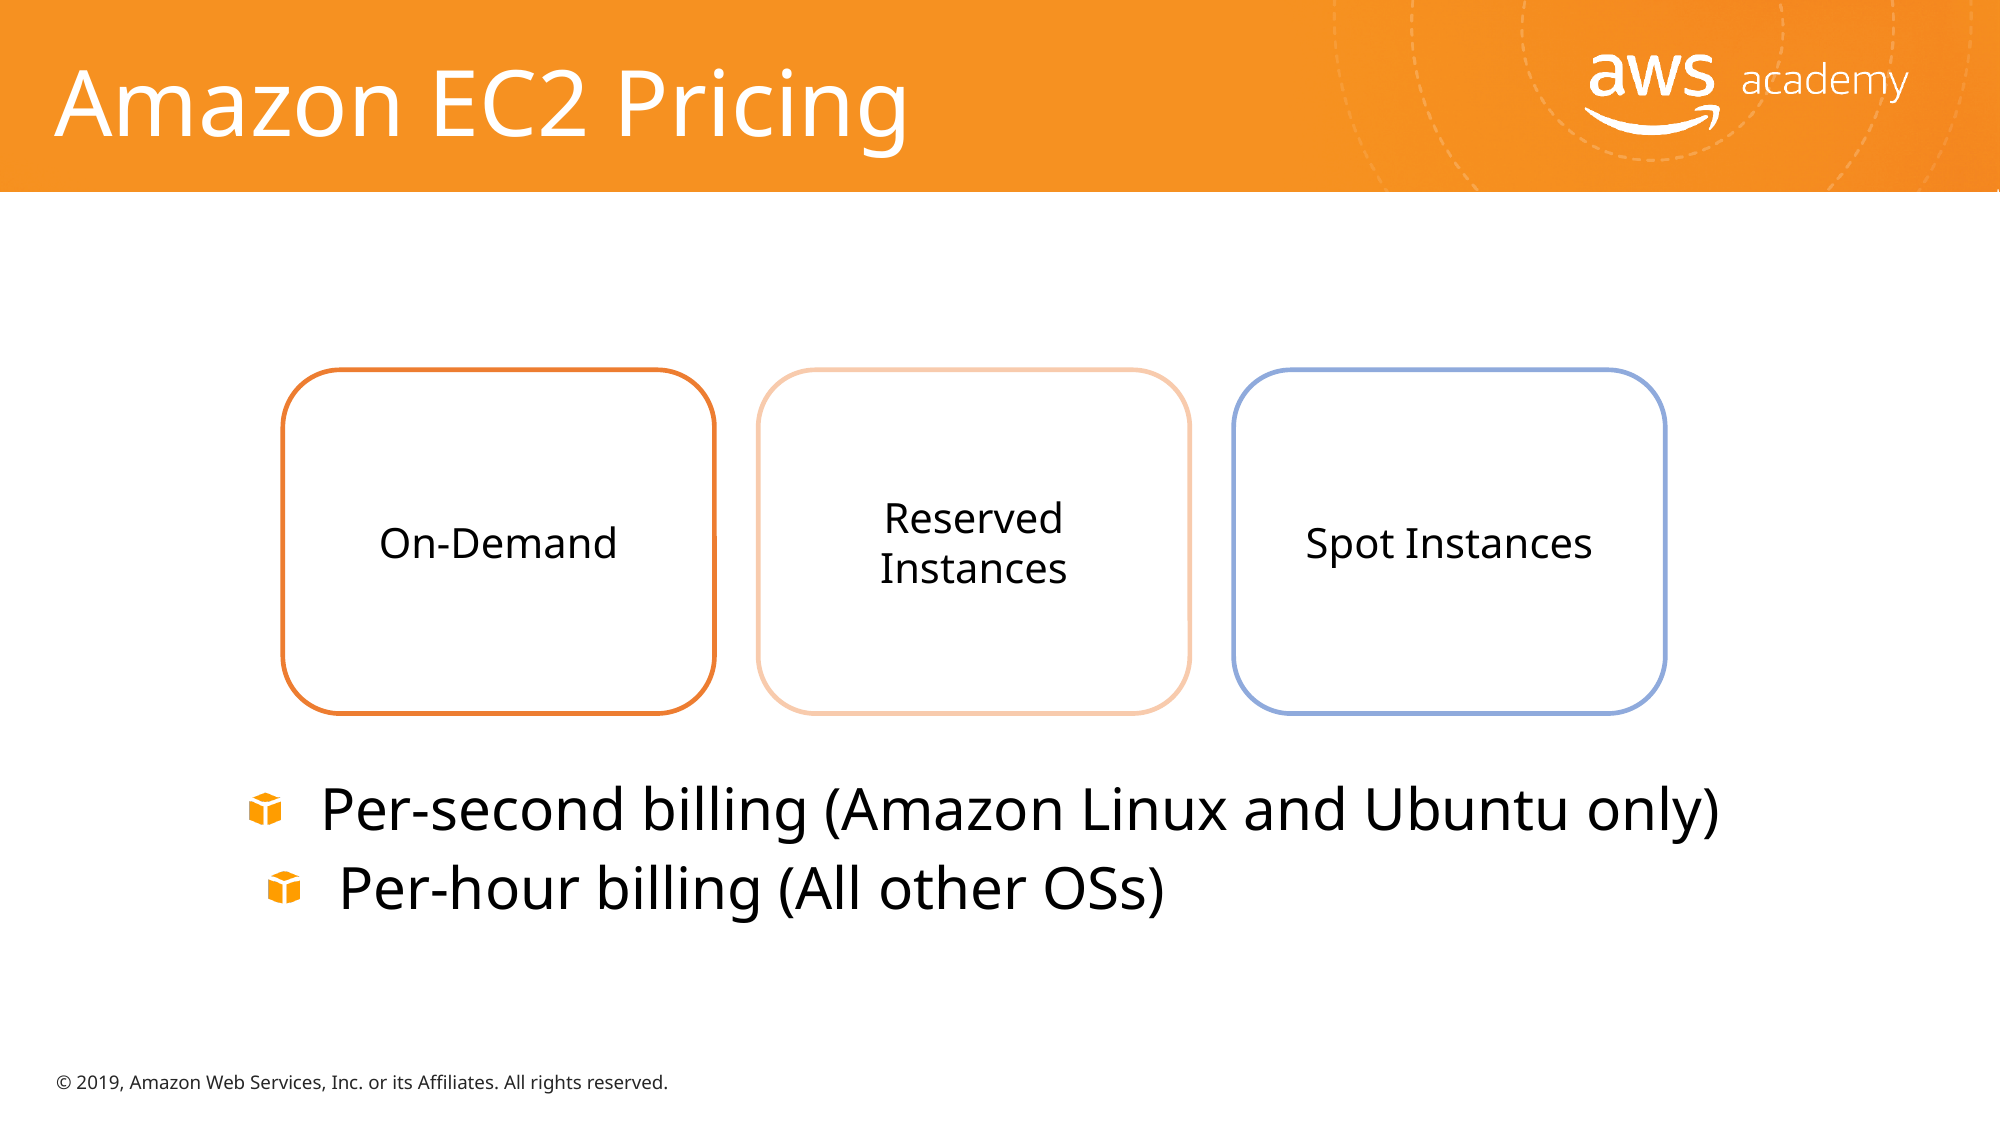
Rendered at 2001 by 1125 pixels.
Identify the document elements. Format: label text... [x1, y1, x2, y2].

text_box Per-second billing (Amazon Linux and Ubuntu only) [230, 773, 1750, 851]
text_box Per-hour billing (All other OSs) [248, 851, 1181, 930]
title Amazon EC2 Pricing [39, 43, 1863, 172]
text_box Reserved Instances [757, 368, 1191, 715]
text_box On-Demand [281, 368, 716, 715]
picture [0, 0, 1997, 1125]
text_box Spot Instances [1232, 368, 1667, 715]
